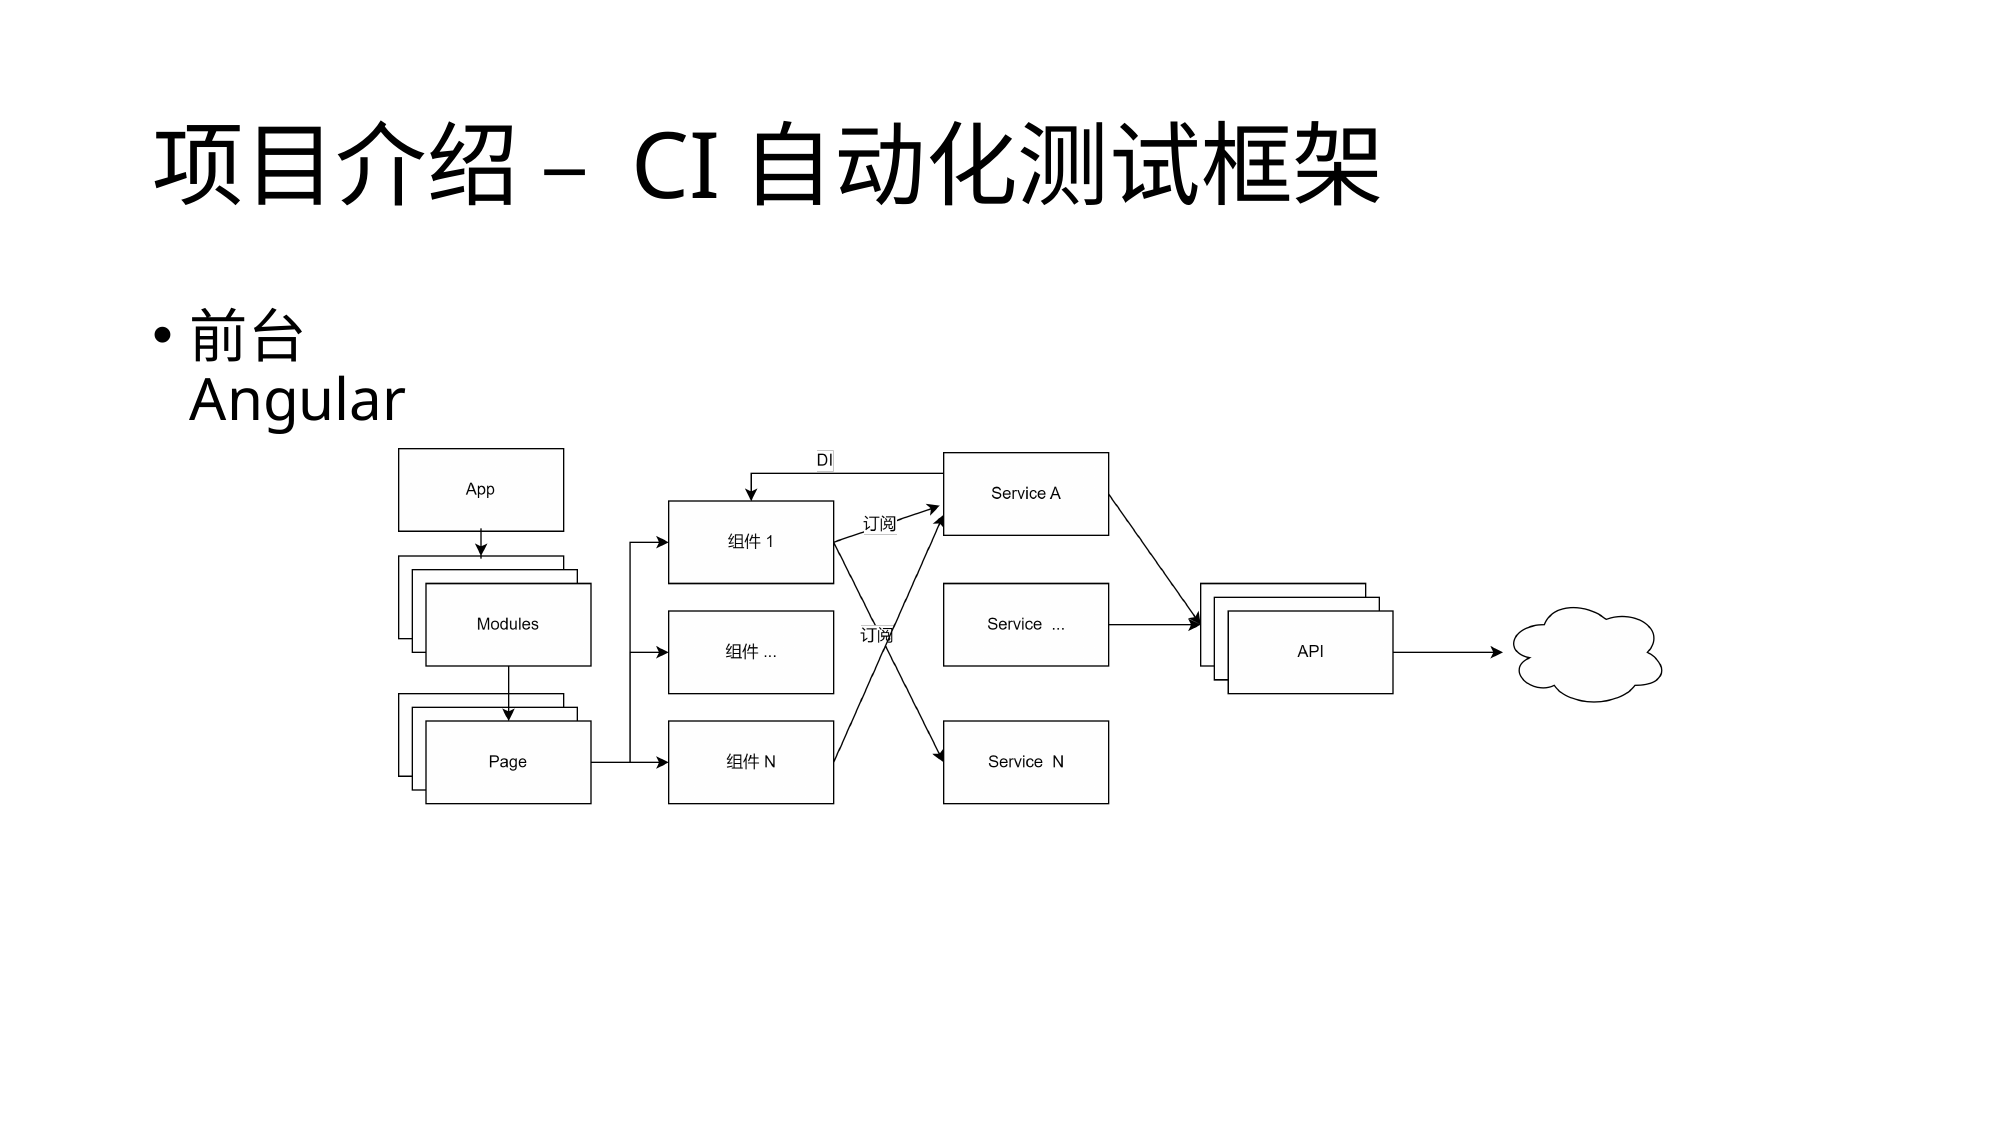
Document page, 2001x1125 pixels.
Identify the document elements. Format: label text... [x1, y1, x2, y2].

list 前台 Angular [137, 299, 557, 1014]
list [384, 434, 1682, 818]
title 项目介绍 – CI自动化测试框架 [137, 59, 1863, 278]
